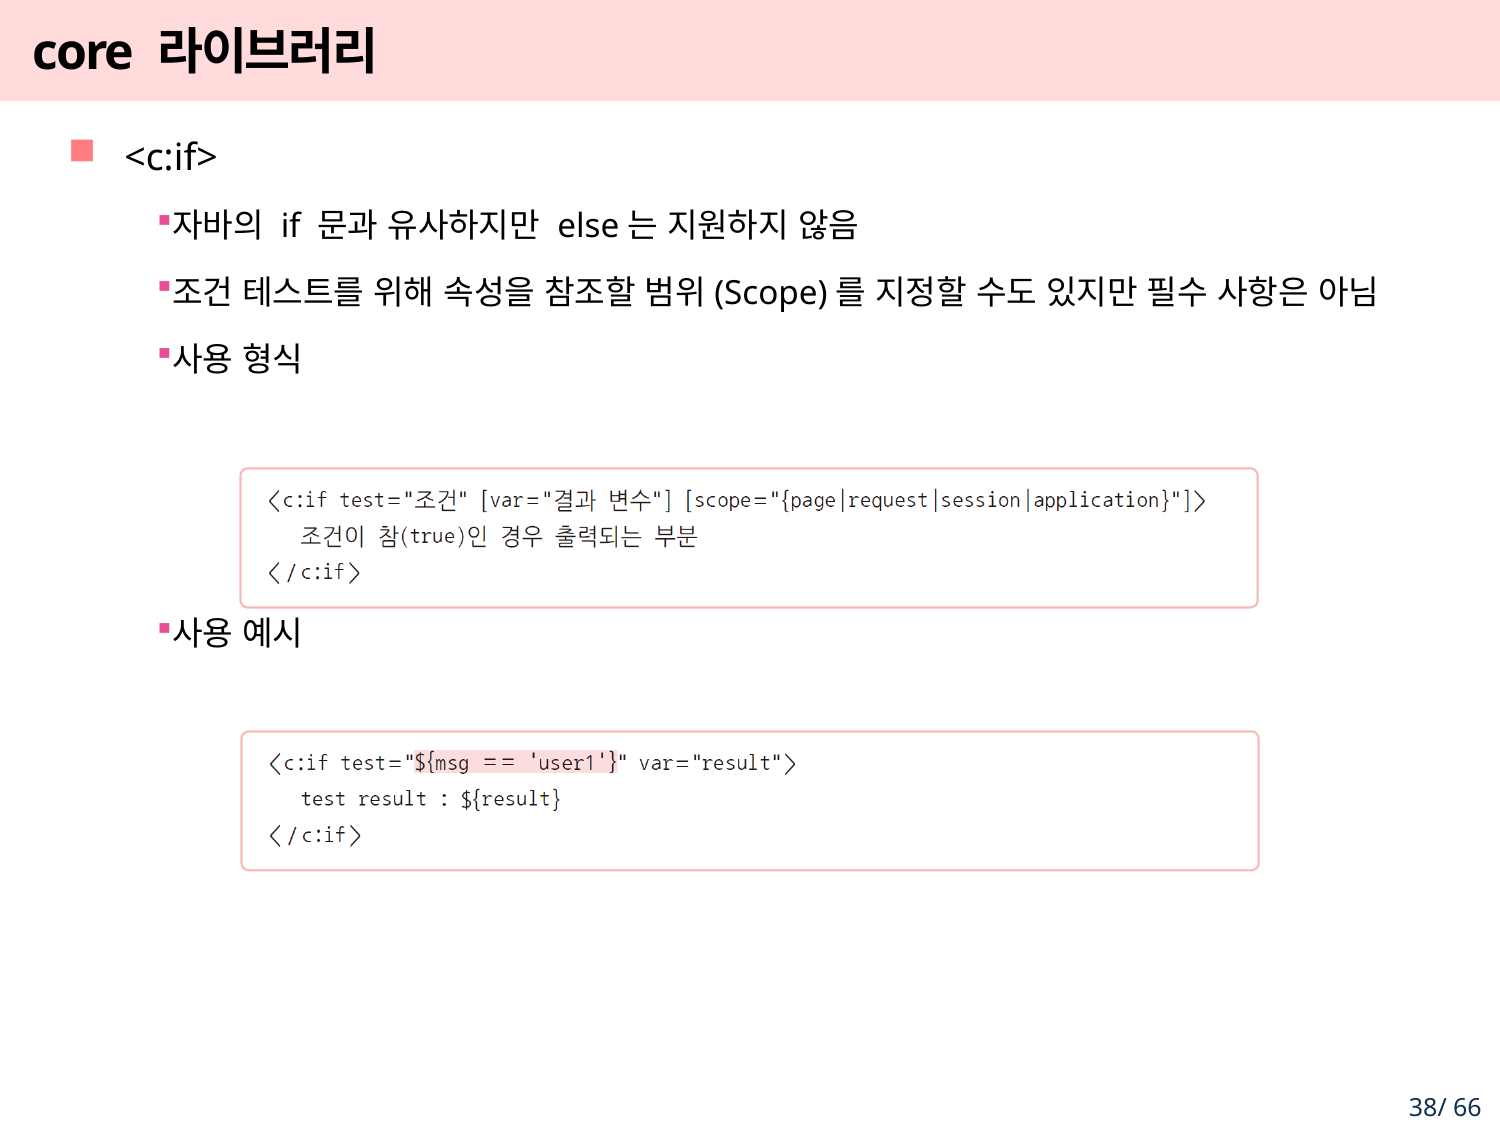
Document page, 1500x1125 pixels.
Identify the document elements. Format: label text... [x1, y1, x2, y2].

picture [237, 724, 1263, 878]
title core 라이브러리 [17, 10, 1295, 89]
picture [236, 463, 1264, 612]
list <c:if> 자바의 if 문과 유사하지만 else는 지원하지 않음 조건 테스트를 위해 속성을 참조할 범위(Scope)를 지정할 수도 있지만 필수 사항은 아님 사용 형식 사용 예시 [53, 125, 1425, 1005]
